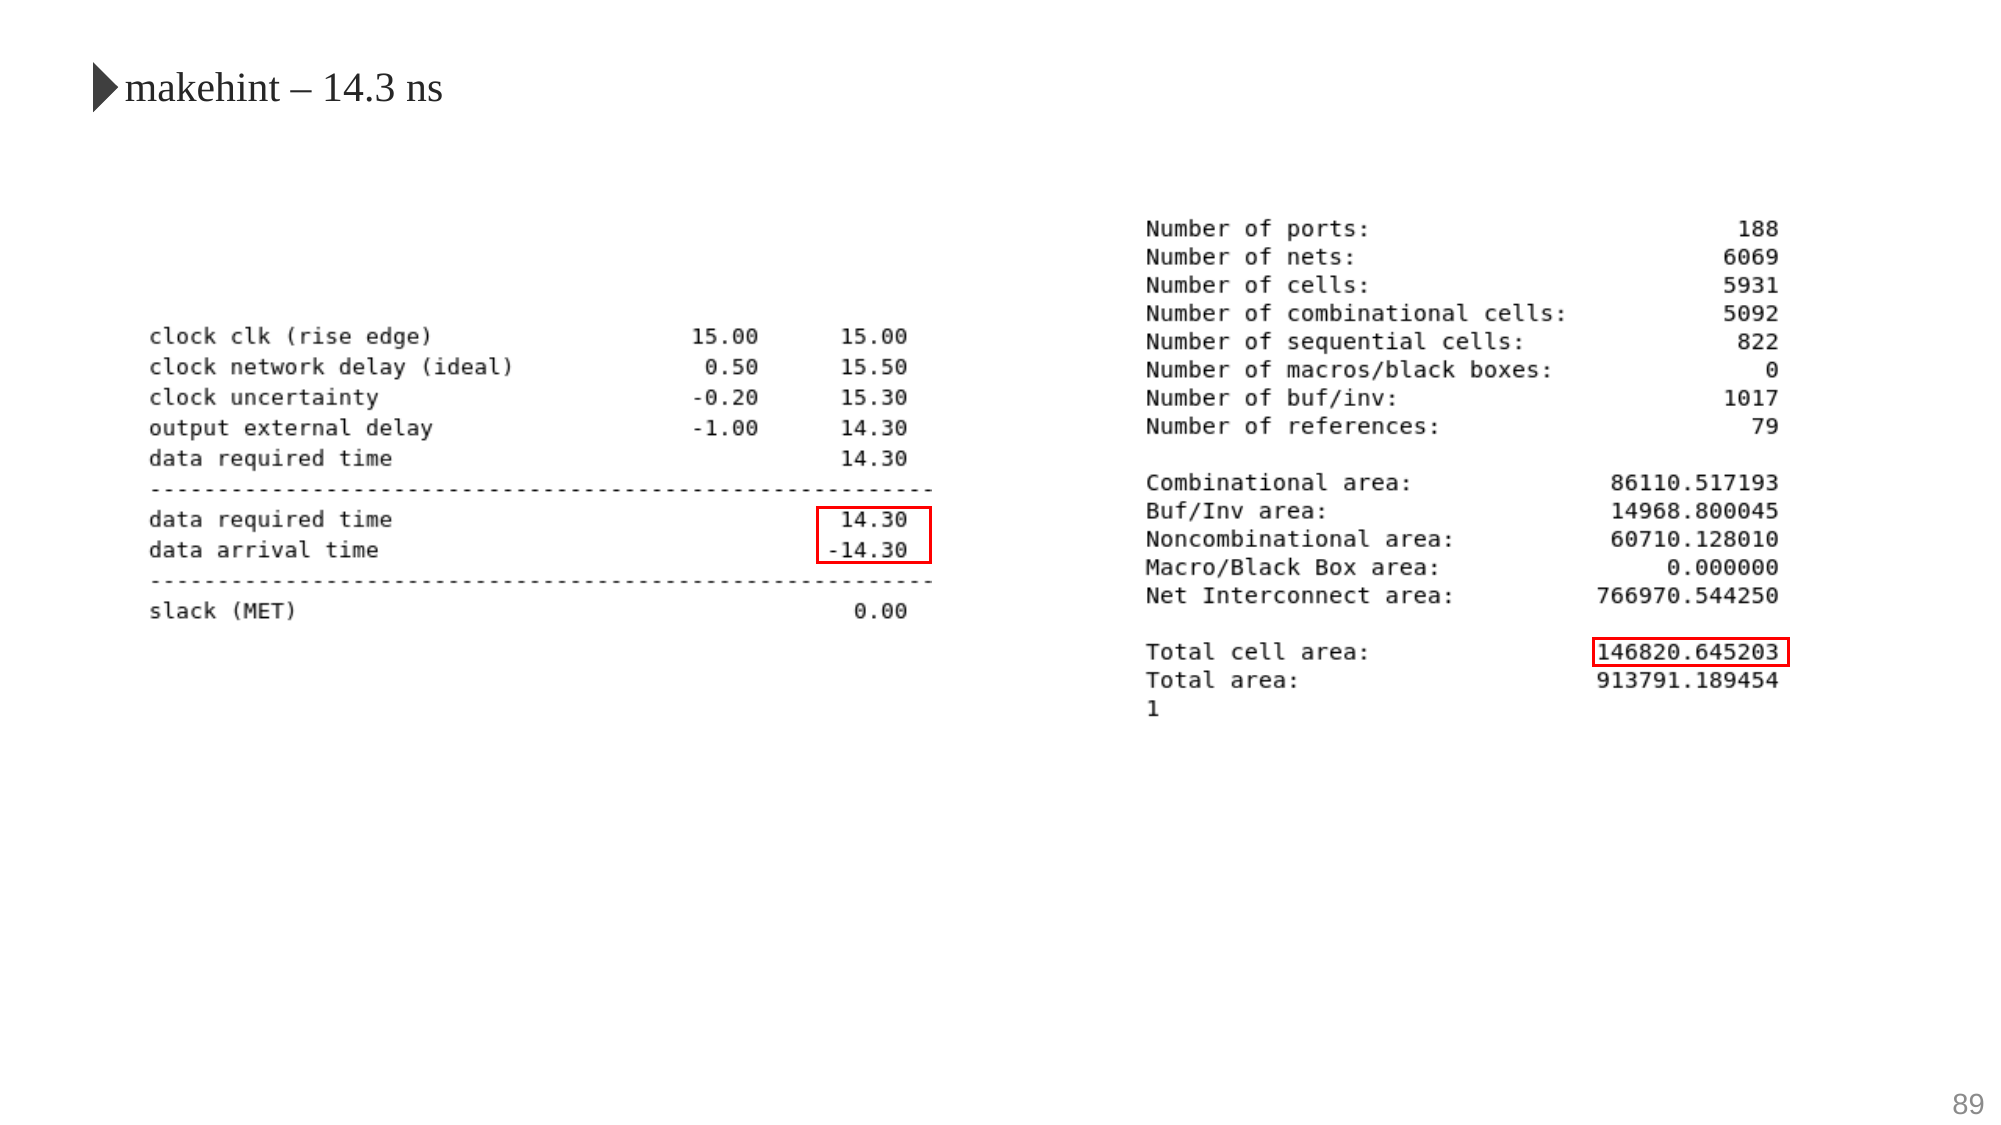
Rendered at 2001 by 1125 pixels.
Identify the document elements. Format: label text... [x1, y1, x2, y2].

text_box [93, 52, 460, 118]
slide_number 89 [1550, 1072, 2000, 1125]
picture [1143, 210, 1789, 721]
picture [139, 317, 932, 634]
